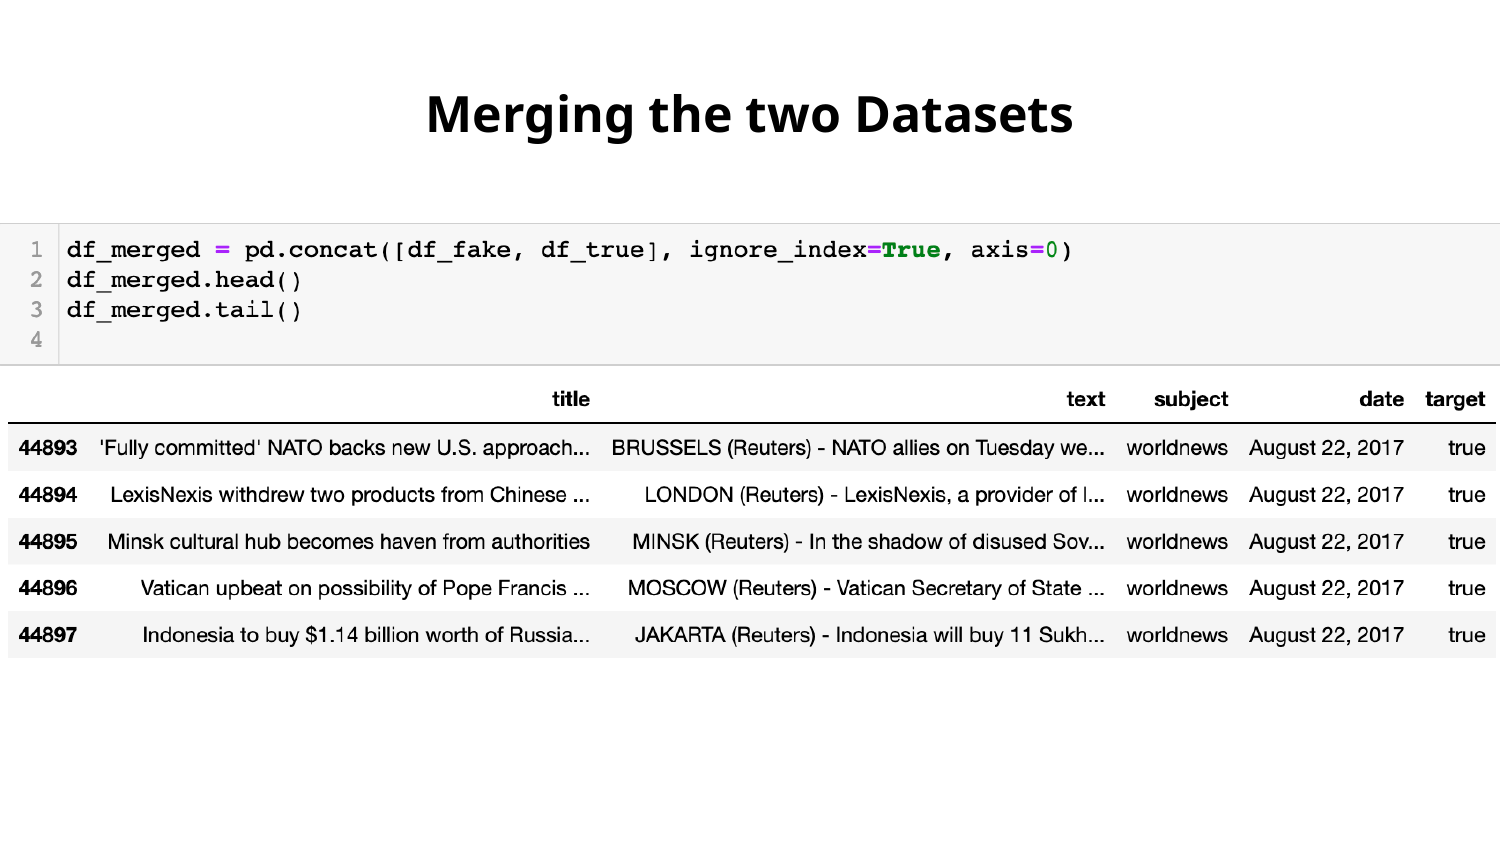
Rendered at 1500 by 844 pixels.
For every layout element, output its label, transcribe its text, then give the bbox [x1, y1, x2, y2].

title Merging the two Datasets [75, 67, 1425, 162]
picture [0, 223, 1500, 663]
